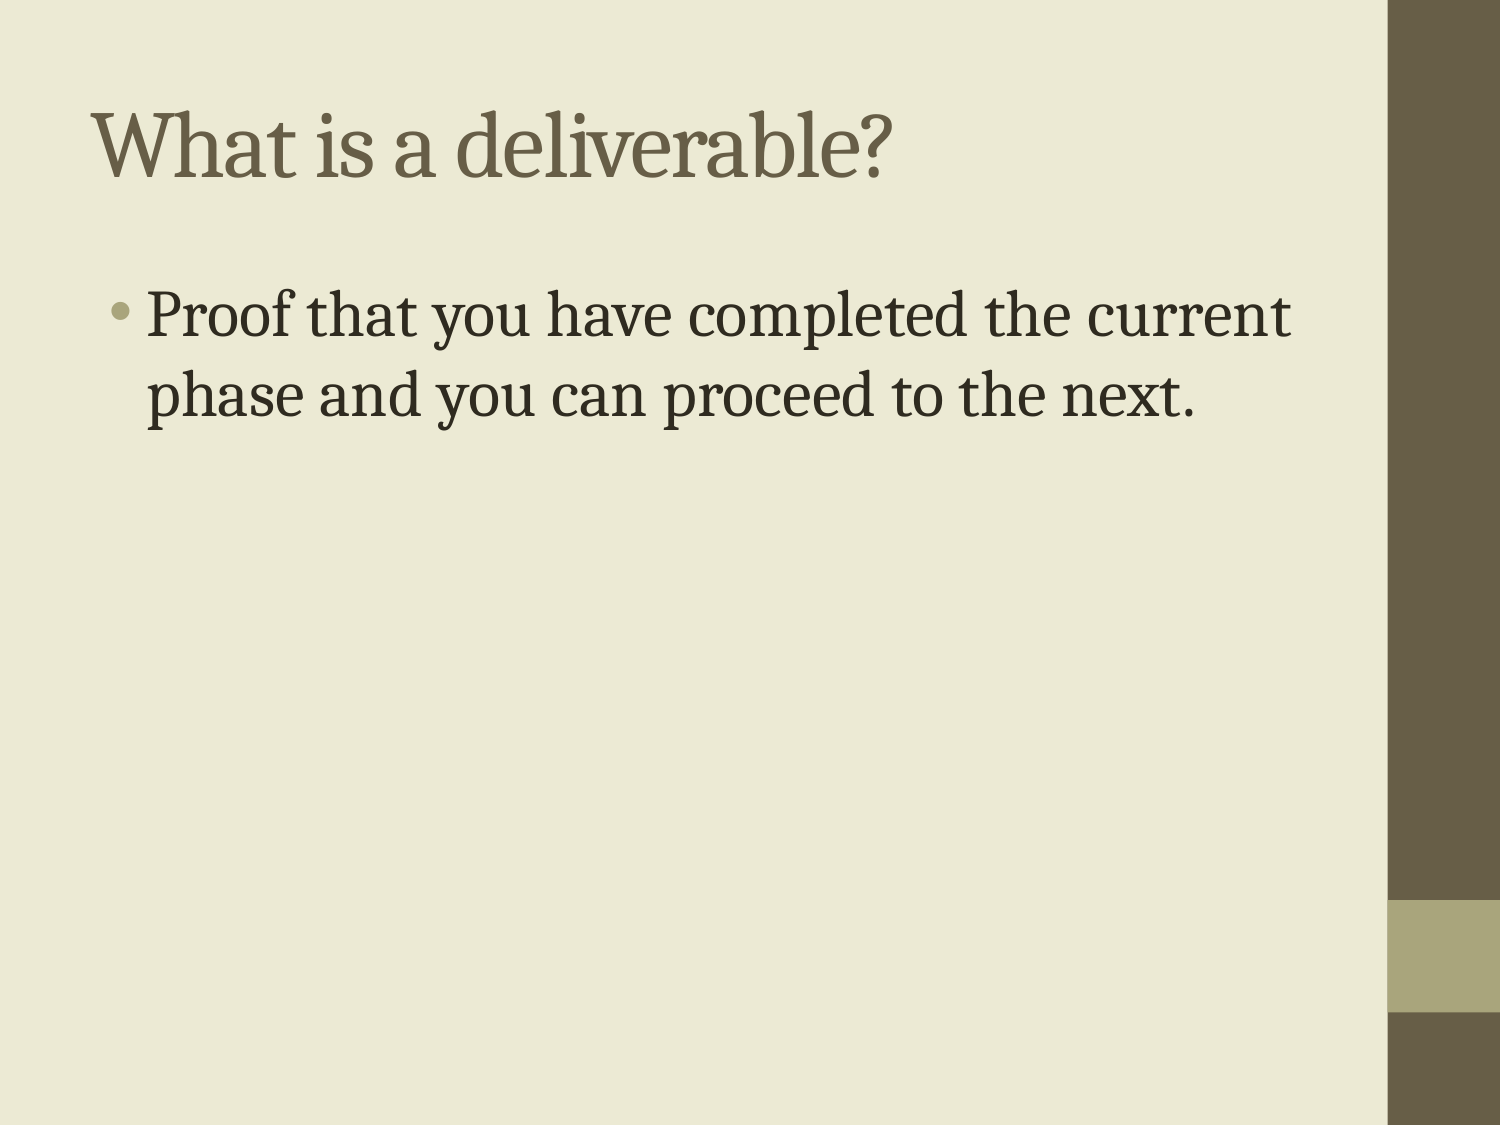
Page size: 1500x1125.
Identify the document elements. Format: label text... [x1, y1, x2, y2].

list Proof that you have completed the current phase and you can proceed to the next. [75, 262, 1325, 1050]
title What is a deliverable? [75, 45, 1325, 233]
